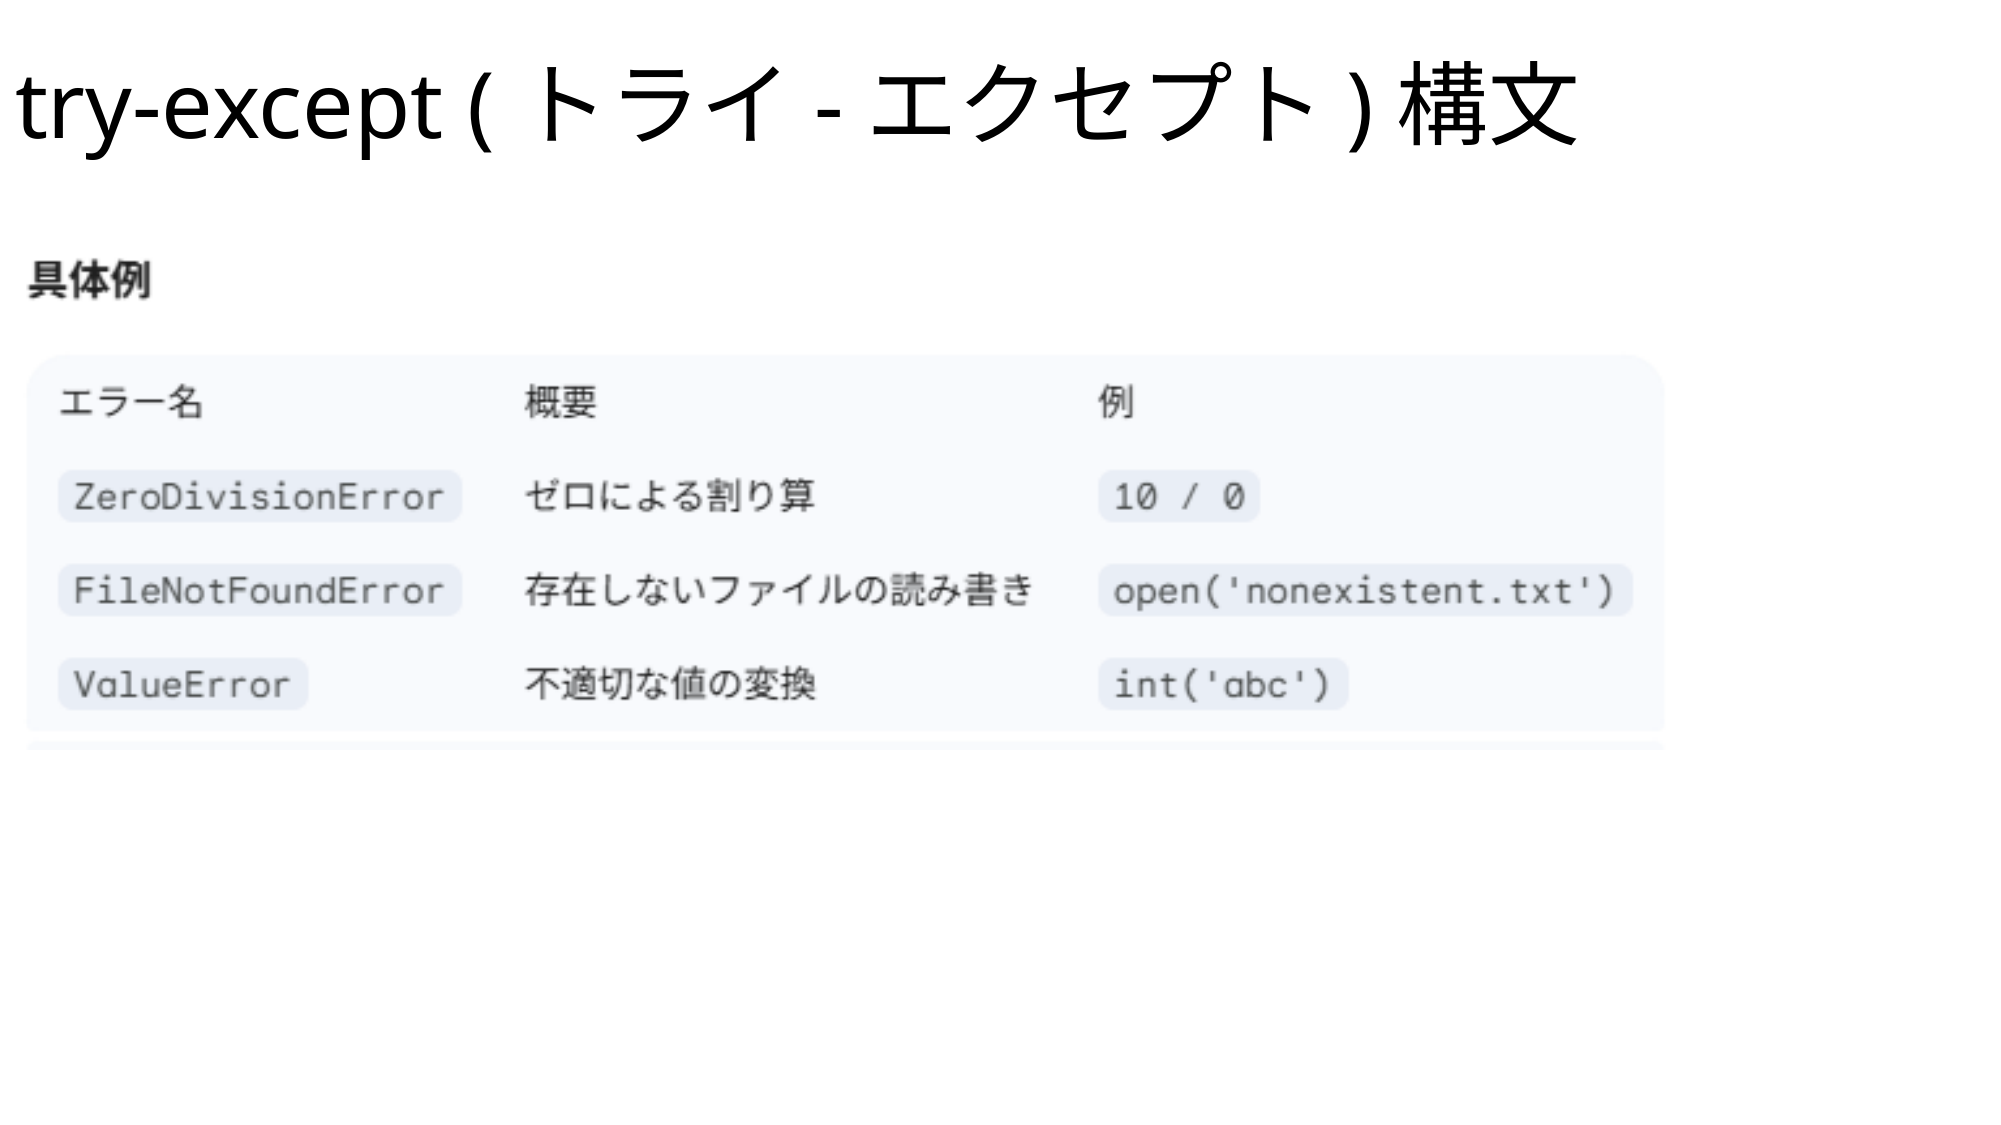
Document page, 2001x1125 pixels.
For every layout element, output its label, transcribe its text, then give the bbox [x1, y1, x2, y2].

title try-except (トライ-エクセプト)構文 [0, 0, 1725, 218]
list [11, 248, 1726, 751]
